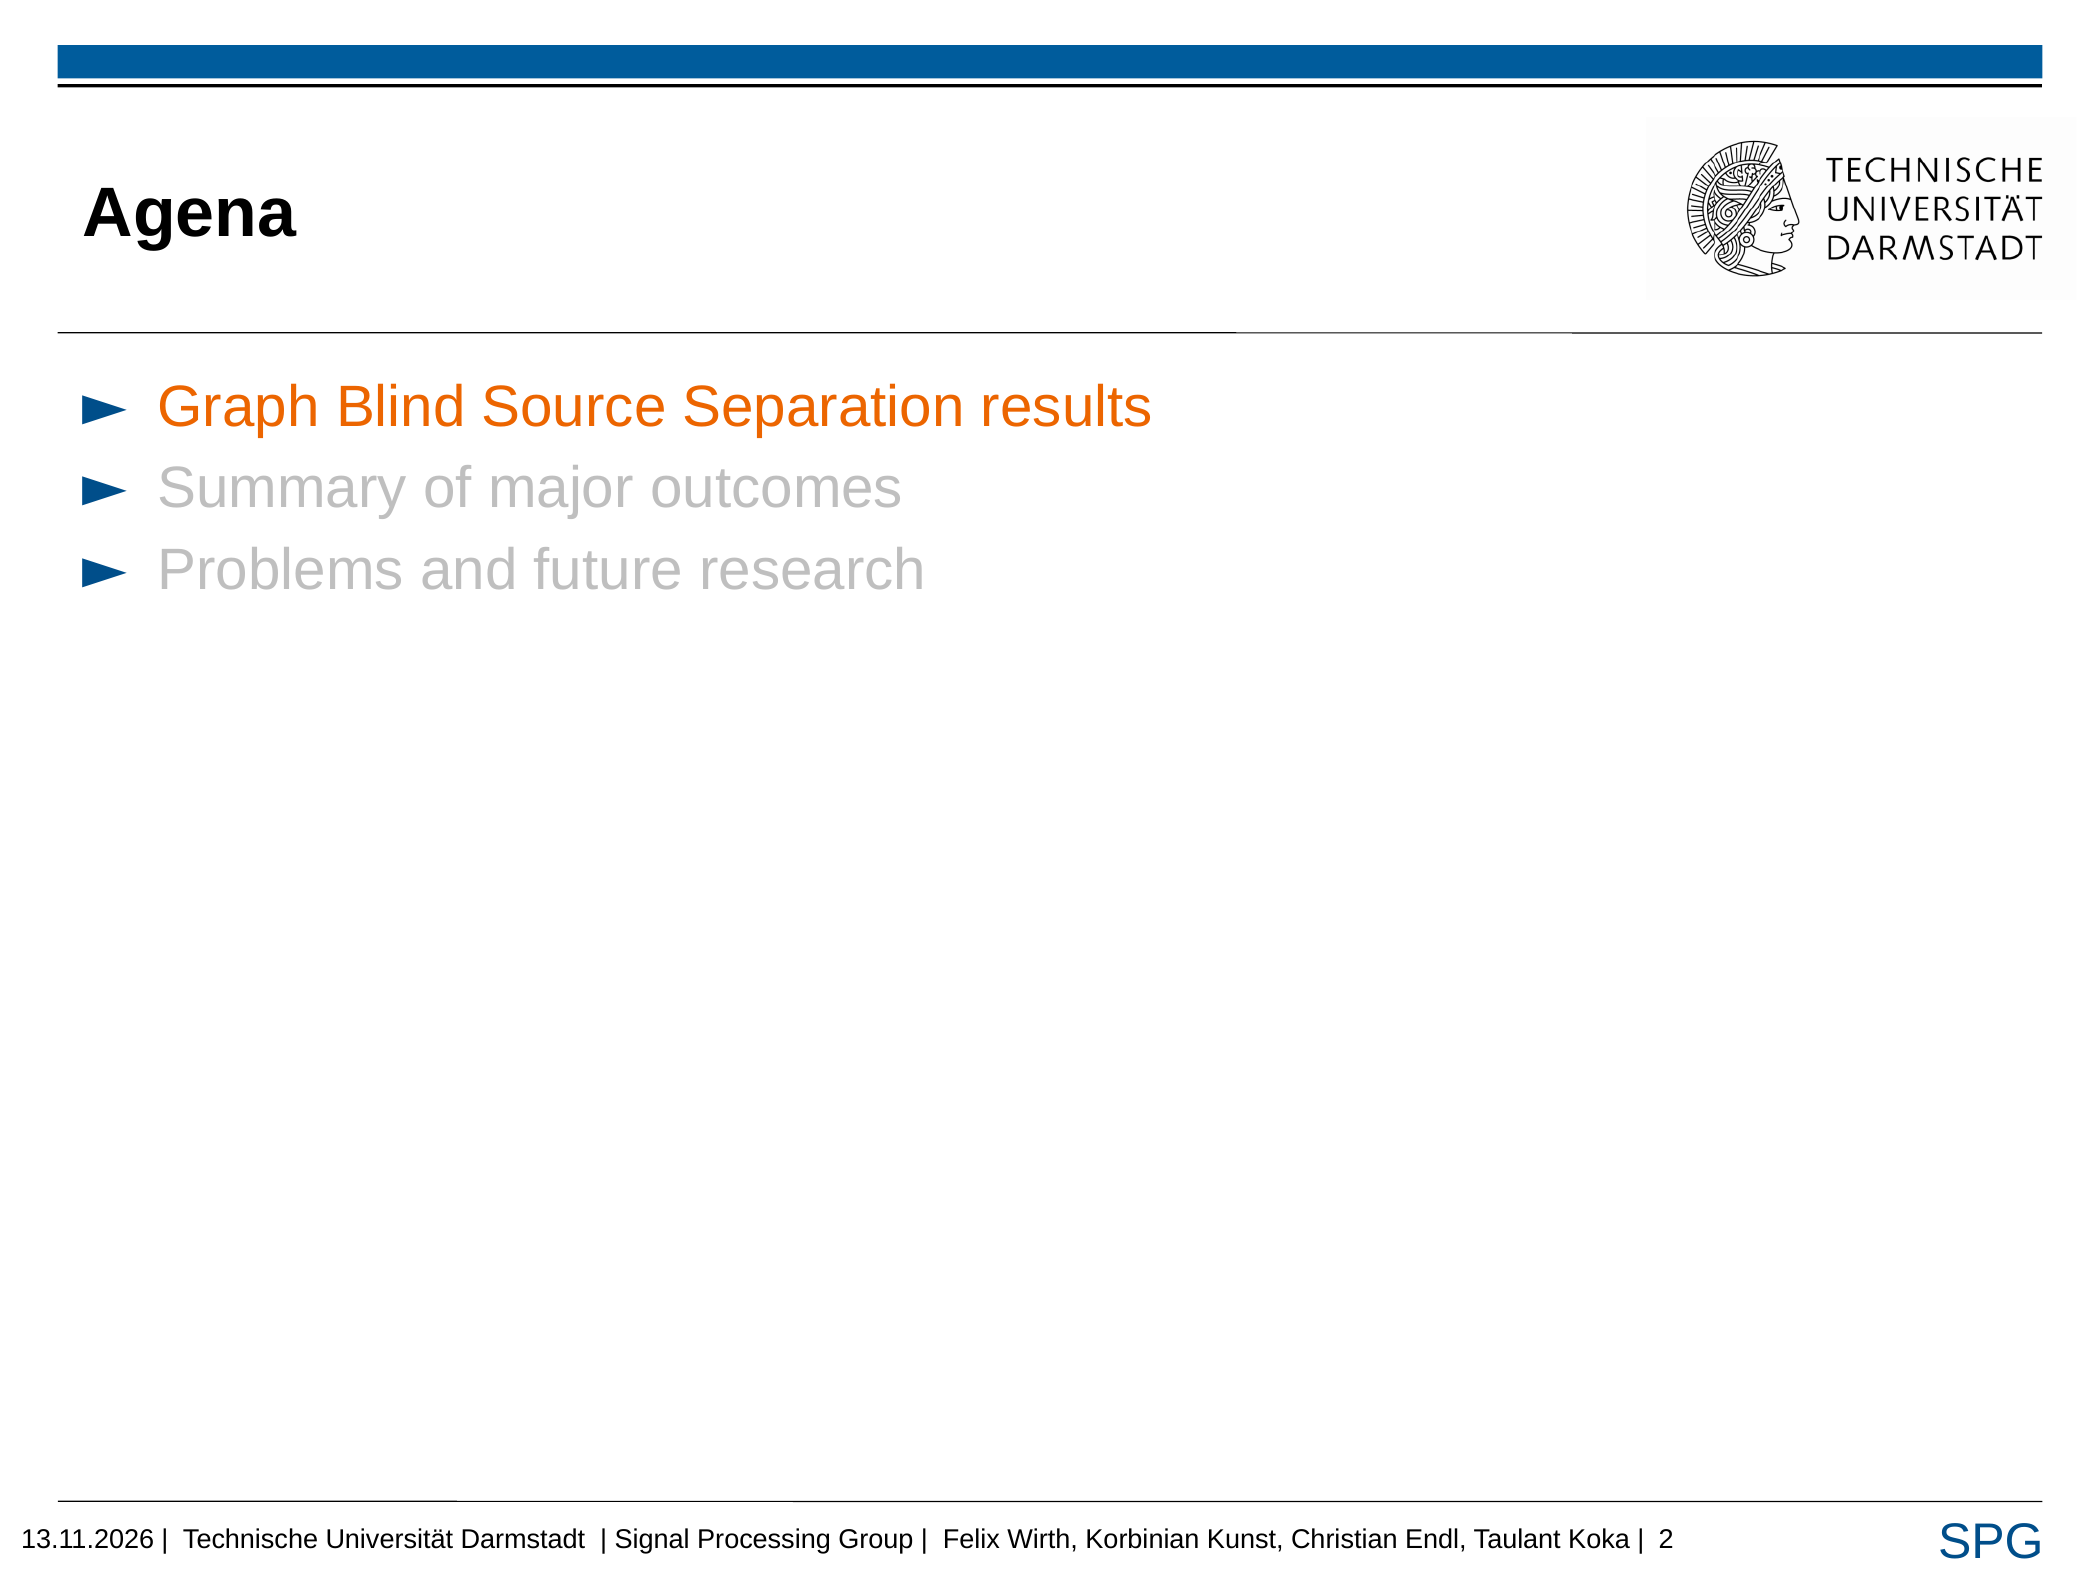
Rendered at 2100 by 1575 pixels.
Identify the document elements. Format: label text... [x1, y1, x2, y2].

list Graph Blind Source Separation results Summary of major outcomes Problems and future research [82, 367, 2070, 1431]
title Agena [82, 112, 1662, 306]
picture [1662, 117, 2077, 300]
